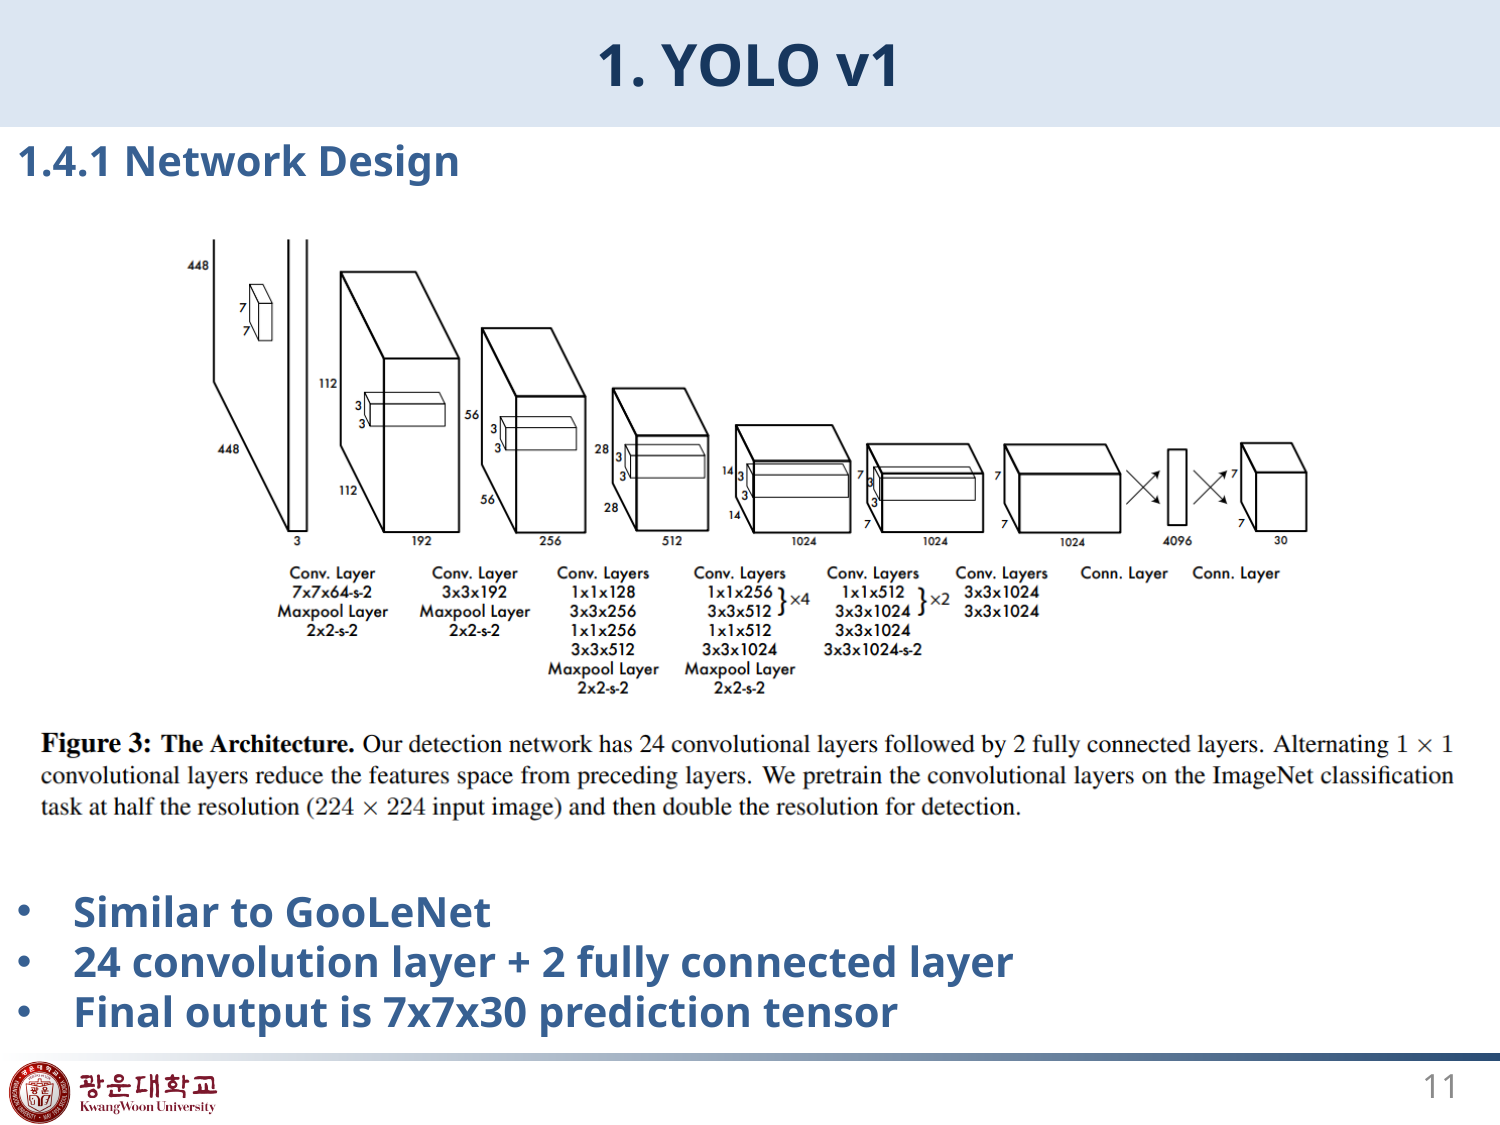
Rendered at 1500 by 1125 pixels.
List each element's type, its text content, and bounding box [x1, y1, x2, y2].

picture [0, 193, 1498, 854]
text_box 1.4.1 Network Design Similar to GooLeNet 24 convolution layer + 2 fully connected layer Final output is 7x7x30 prediction tensor [1, 859, 1500, 1074]
title 1. YOLO v1 [0, 0, 1500, 127]
slide_number 11 [1125, 1074, 1475, 1119]
picture [3, 1074, 219, 1124]
text_box 1.4.1 Network Design Similar to GooLeNet 24 convolution layer + 2 fully connected layer Final output is 7x7x30 prediction tensor [1, 126, 1500, 193]
